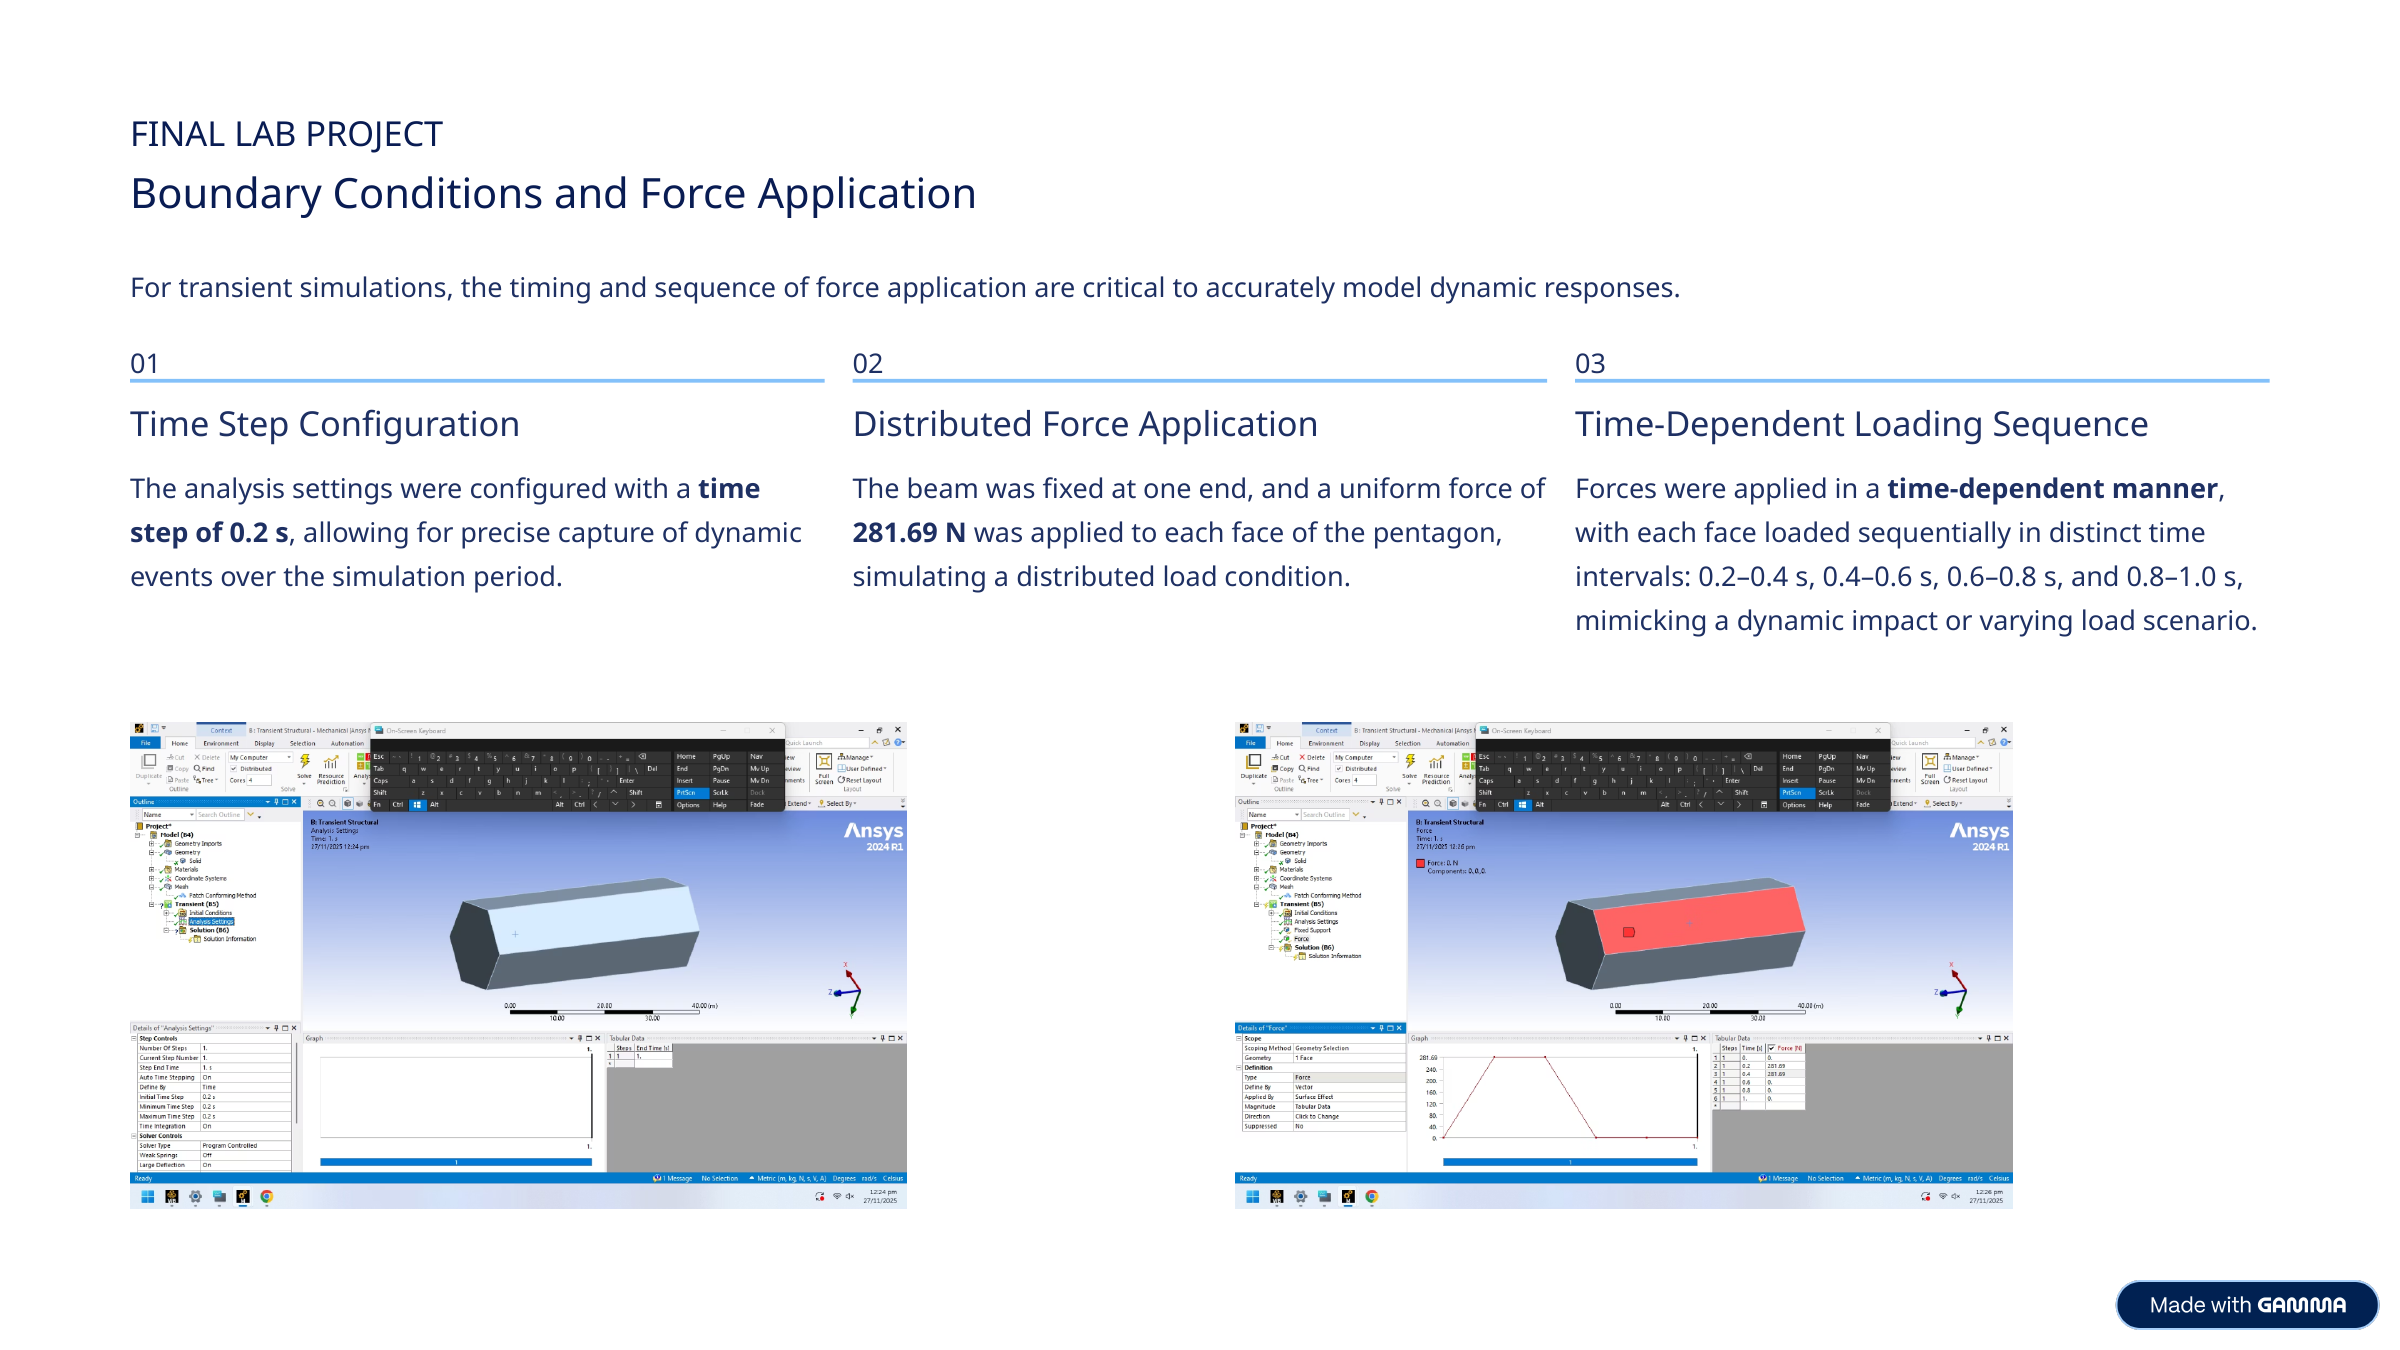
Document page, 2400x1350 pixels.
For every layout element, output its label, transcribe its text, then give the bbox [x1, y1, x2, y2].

picture [1235, 722, 2013, 1209]
text_box 03 [1575, 335, 1603, 370]
text_box [130, 378, 825, 383]
text_box Time Step Configuration [130, 400, 534, 444]
text_box Time-Dependent Loading Sequence [1575, 400, 2174, 444]
text_box 02 [852, 335, 881, 370]
text_box The analysis settings were configured with a time step of 0.2 s, allowing for precise capture of dynamic events over the simulation period. [130, 460, 825, 595]
text_box [1575, 378, 2270, 383]
text_box [852, 378, 1548, 383]
text_box 01 [130, 335, 158, 370]
text_box For transient simulations, the timing and sequence of force application are critical to accurately model dynamic responses. [130, 259, 2270, 304]
text_box FINAL LAB PROJECT [130, 110, 479, 154]
text_box The beam was fixed at one end, and a uniform force of 281.69 N was applied to each face of the pentagon, simulating a distributed load condition. [852, 460, 1548, 595]
picture [130, 722, 907, 1209]
picture [2106, 1271, 2389, 1339]
text_box Distributed Force Application [852, 400, 1336, 444]
text_box Forces were applied in a time-dependent manner, with each face loaded sequentially in distinct time intervals: 0.2–0.4 s, 0.4–0.6 s, 0.6–0.8 s, and 0.8–1.0 s, mimicking a dynamic impact or varying load scenario. [1575, 460, 2270, 640]
text_box Boundary Conditions and Force Application [130, 164, 986, 218]
